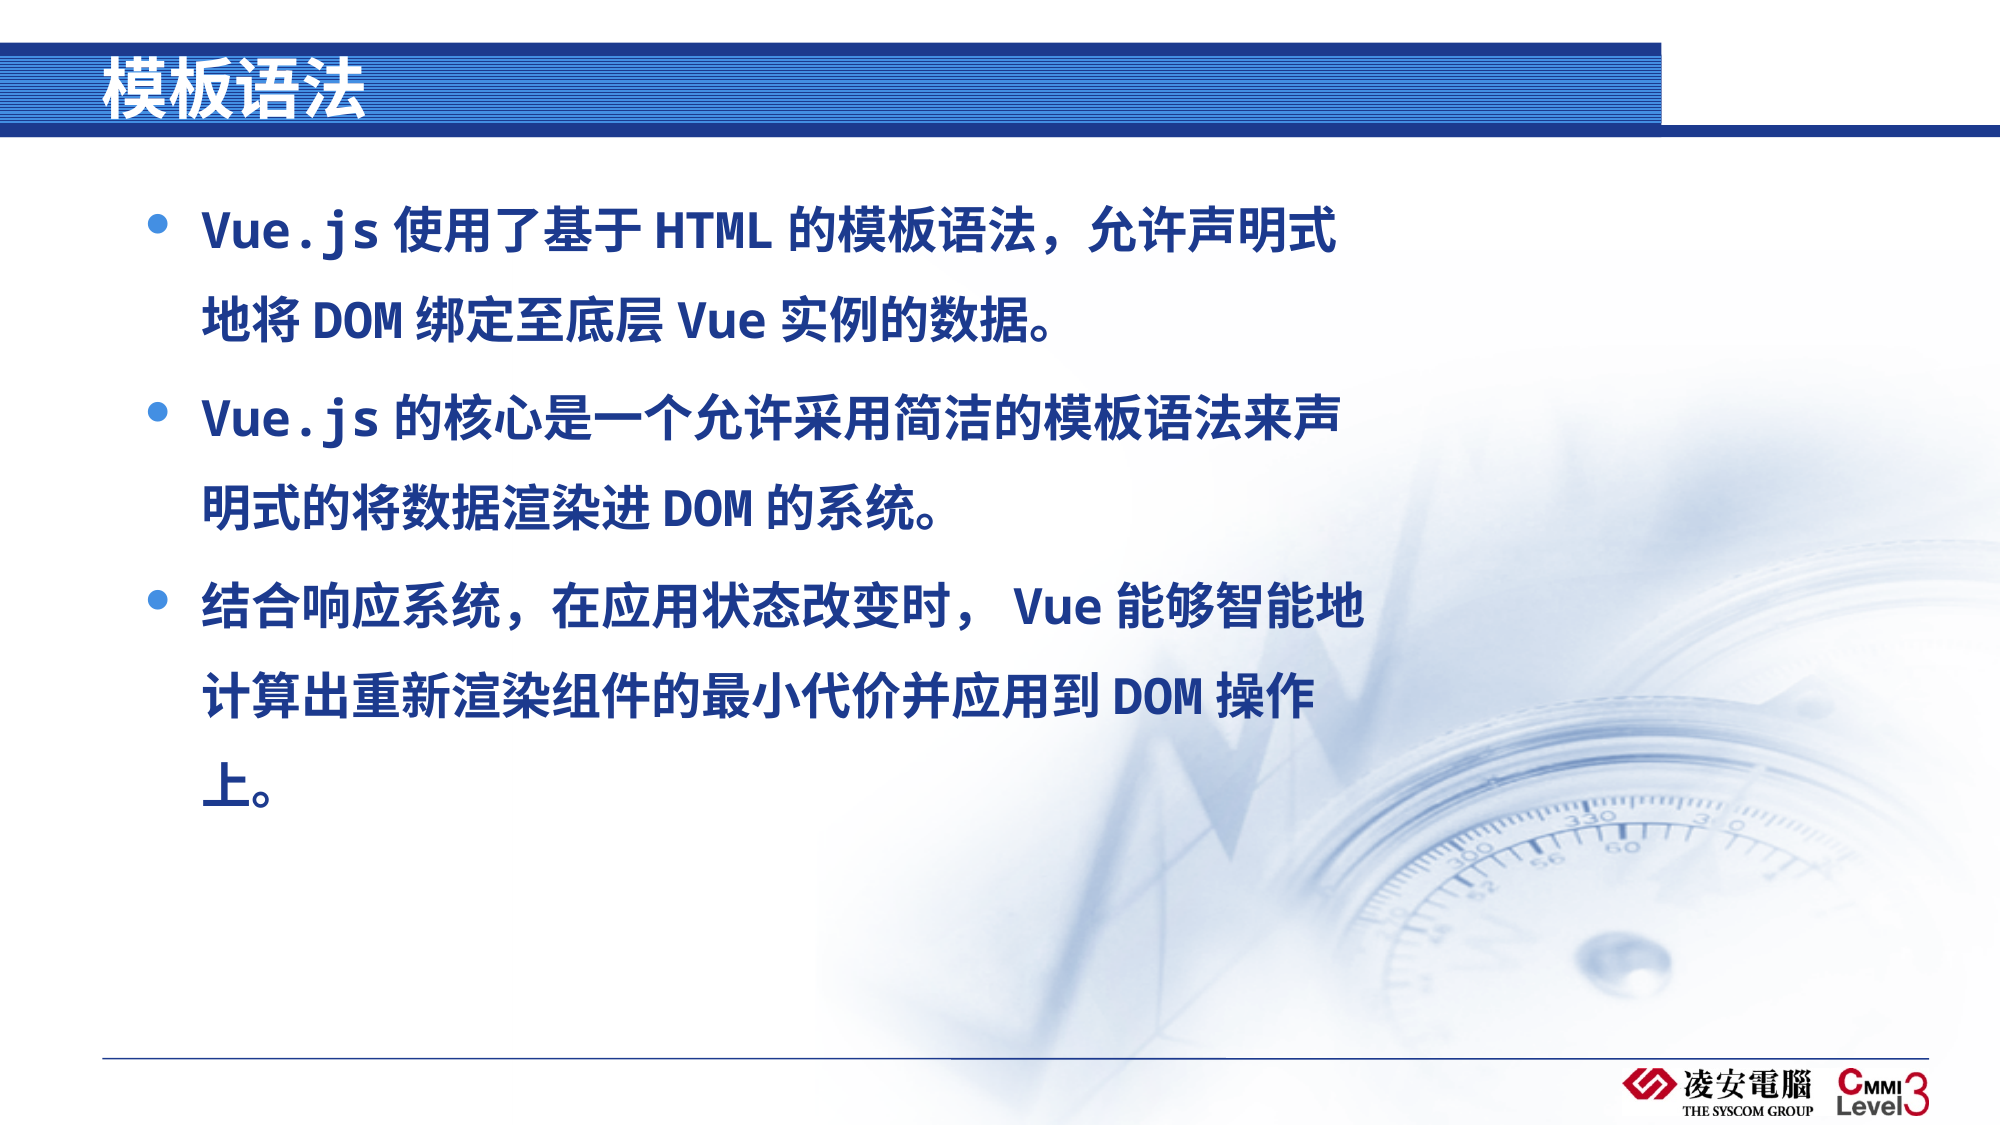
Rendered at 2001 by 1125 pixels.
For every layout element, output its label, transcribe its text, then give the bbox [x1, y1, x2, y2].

picture [511, 236, 2000, 1125]
text_box Vue.js使用了基于HTML的模板语法，允许声明式地将DOM绑定至底层Vue实例的数据。 Vue.js的核心是一个允许采用简洁的模板语法来声明式的将数据渲染进DOM的系统。 结合响应系统，在应用状态改变时，Vue能够智能地计算出重新渲染组件的最小代价并应用到DOM操作上。 [112, 160, 1402, 823]
title 模板语法 [86, 37, 1505, 138]
